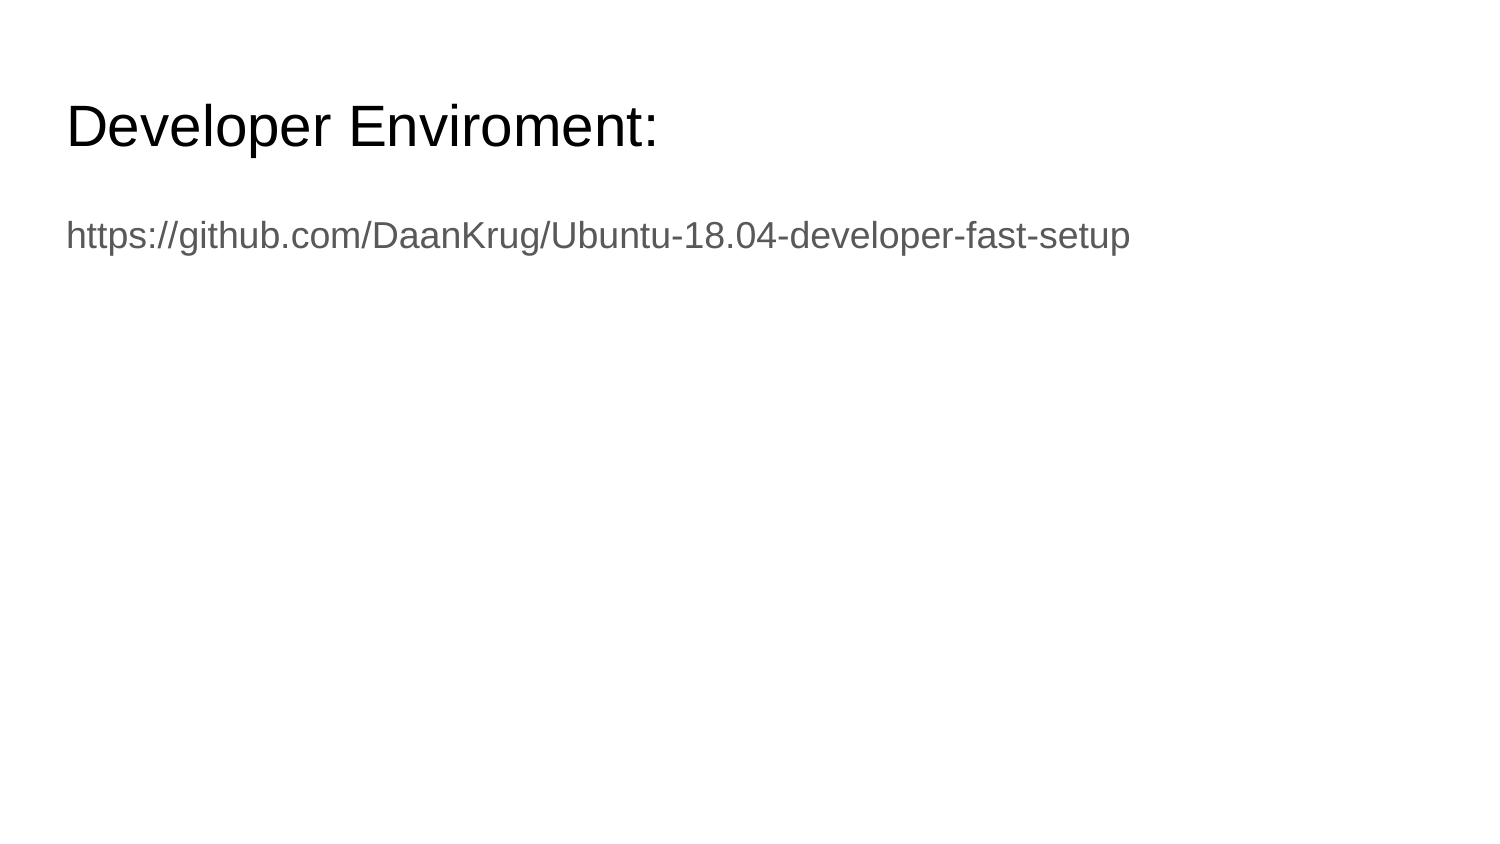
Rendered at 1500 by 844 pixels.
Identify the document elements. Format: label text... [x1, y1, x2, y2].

list https://github.com/DaanKrug/Ubuntu-18.04-developer-fast-setup [51, 189, 1449, 750]
title Developer Enviroment: [51, 72, 1449, 167]
